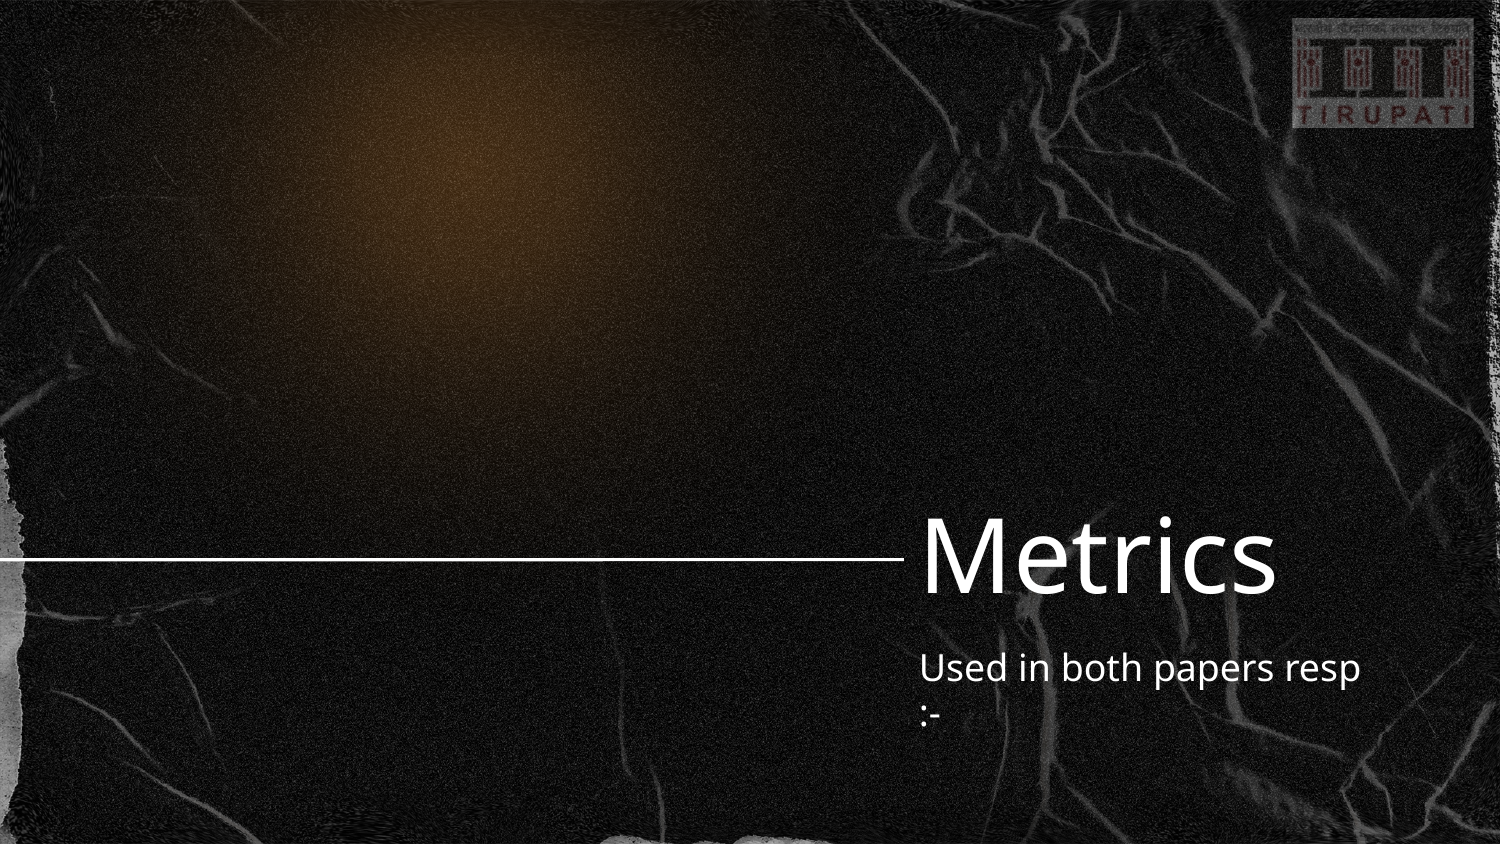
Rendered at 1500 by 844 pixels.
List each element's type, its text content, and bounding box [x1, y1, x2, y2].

title Metrics [903, 490, 1383, 628]
subtitle Used in both papers resp :- [903, 628, 1383, 756]
picture [0, 0, 1500, 844]
